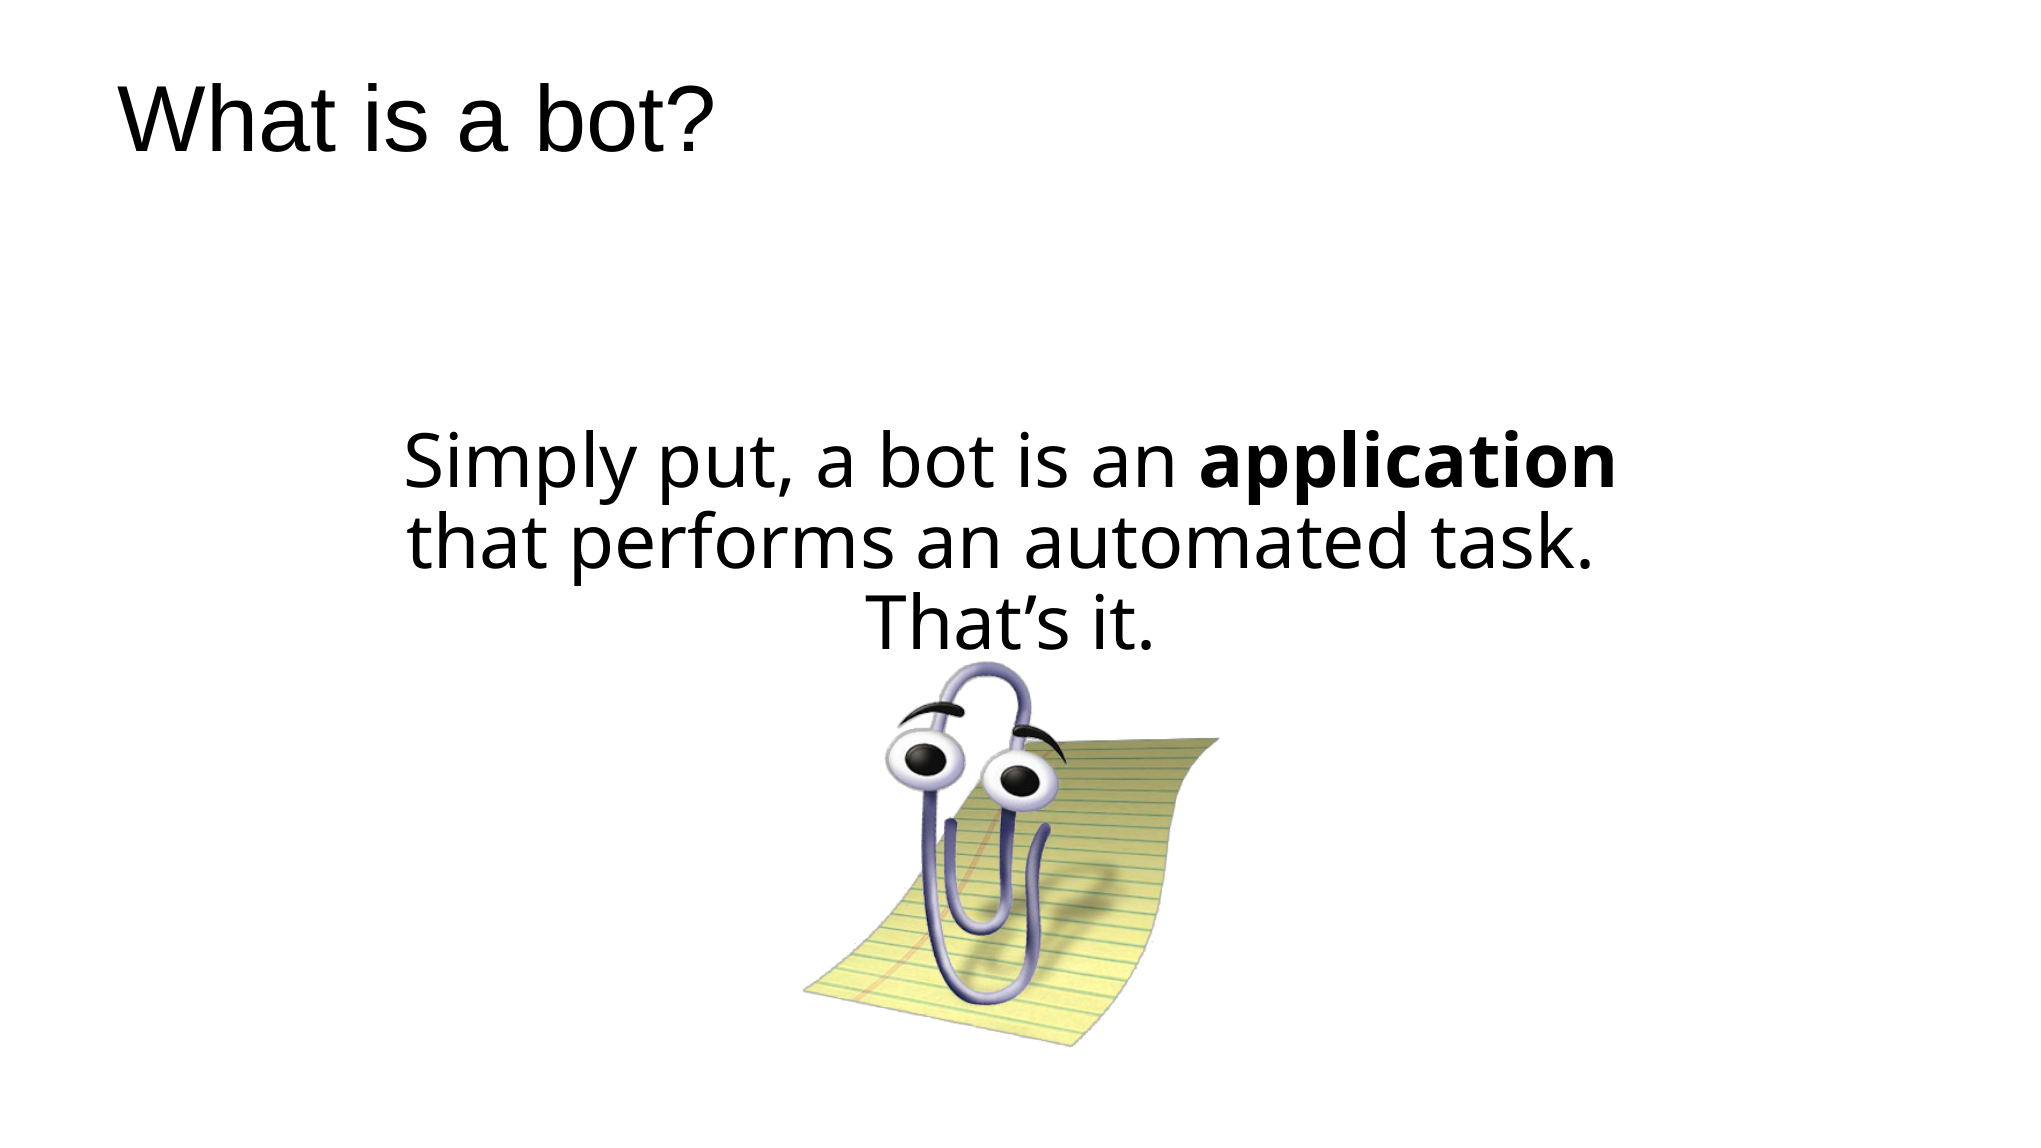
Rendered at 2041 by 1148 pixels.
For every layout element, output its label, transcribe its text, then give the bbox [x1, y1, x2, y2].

title What is a bot? [102, 9, 1921, 232]
picture [802, 661, 1221, 1048]
text_box Simply put, a bot is an application that performs an automated task. That’s it. [355, 398, 1668, 690]
